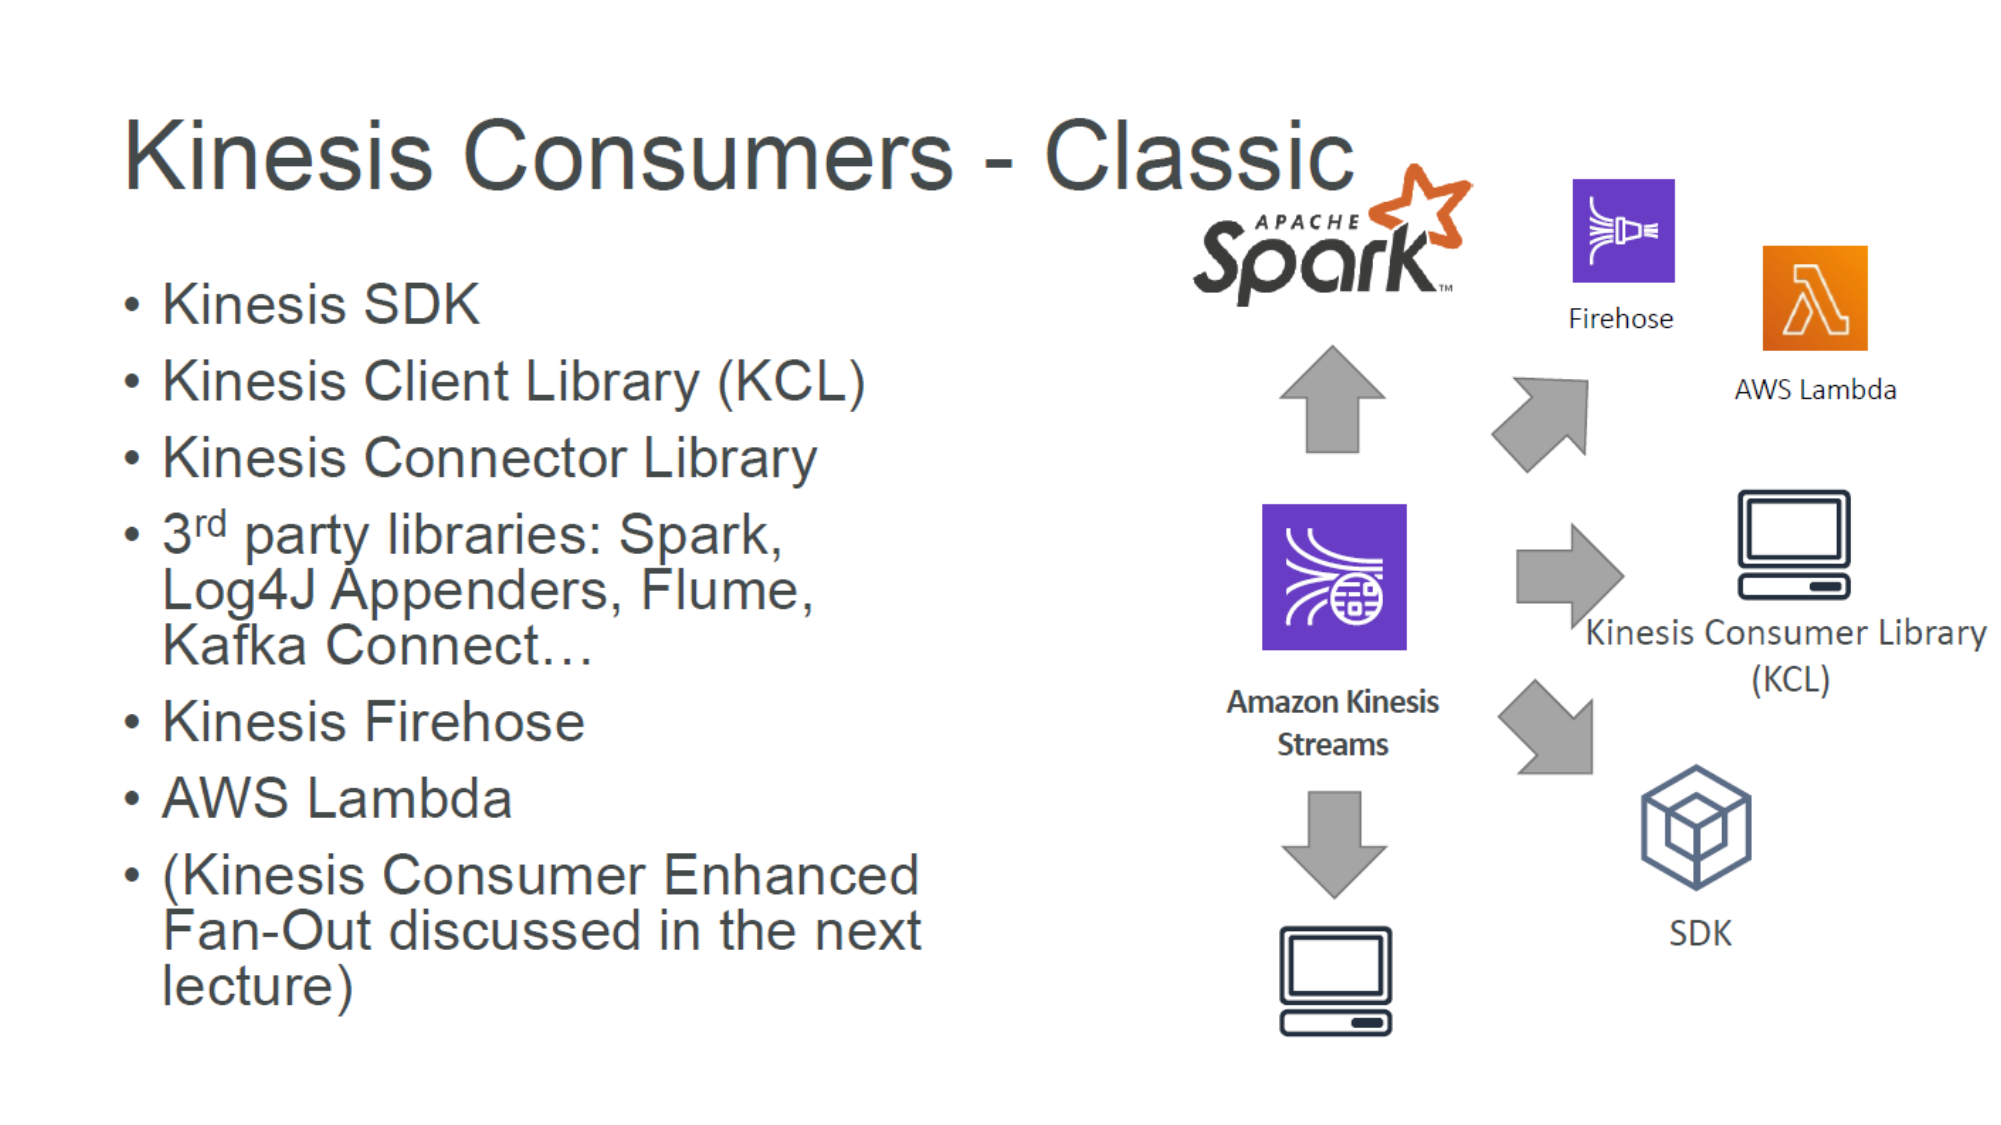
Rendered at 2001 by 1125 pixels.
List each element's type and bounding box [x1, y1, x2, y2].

picture [0, 70, 2000, 1055]
